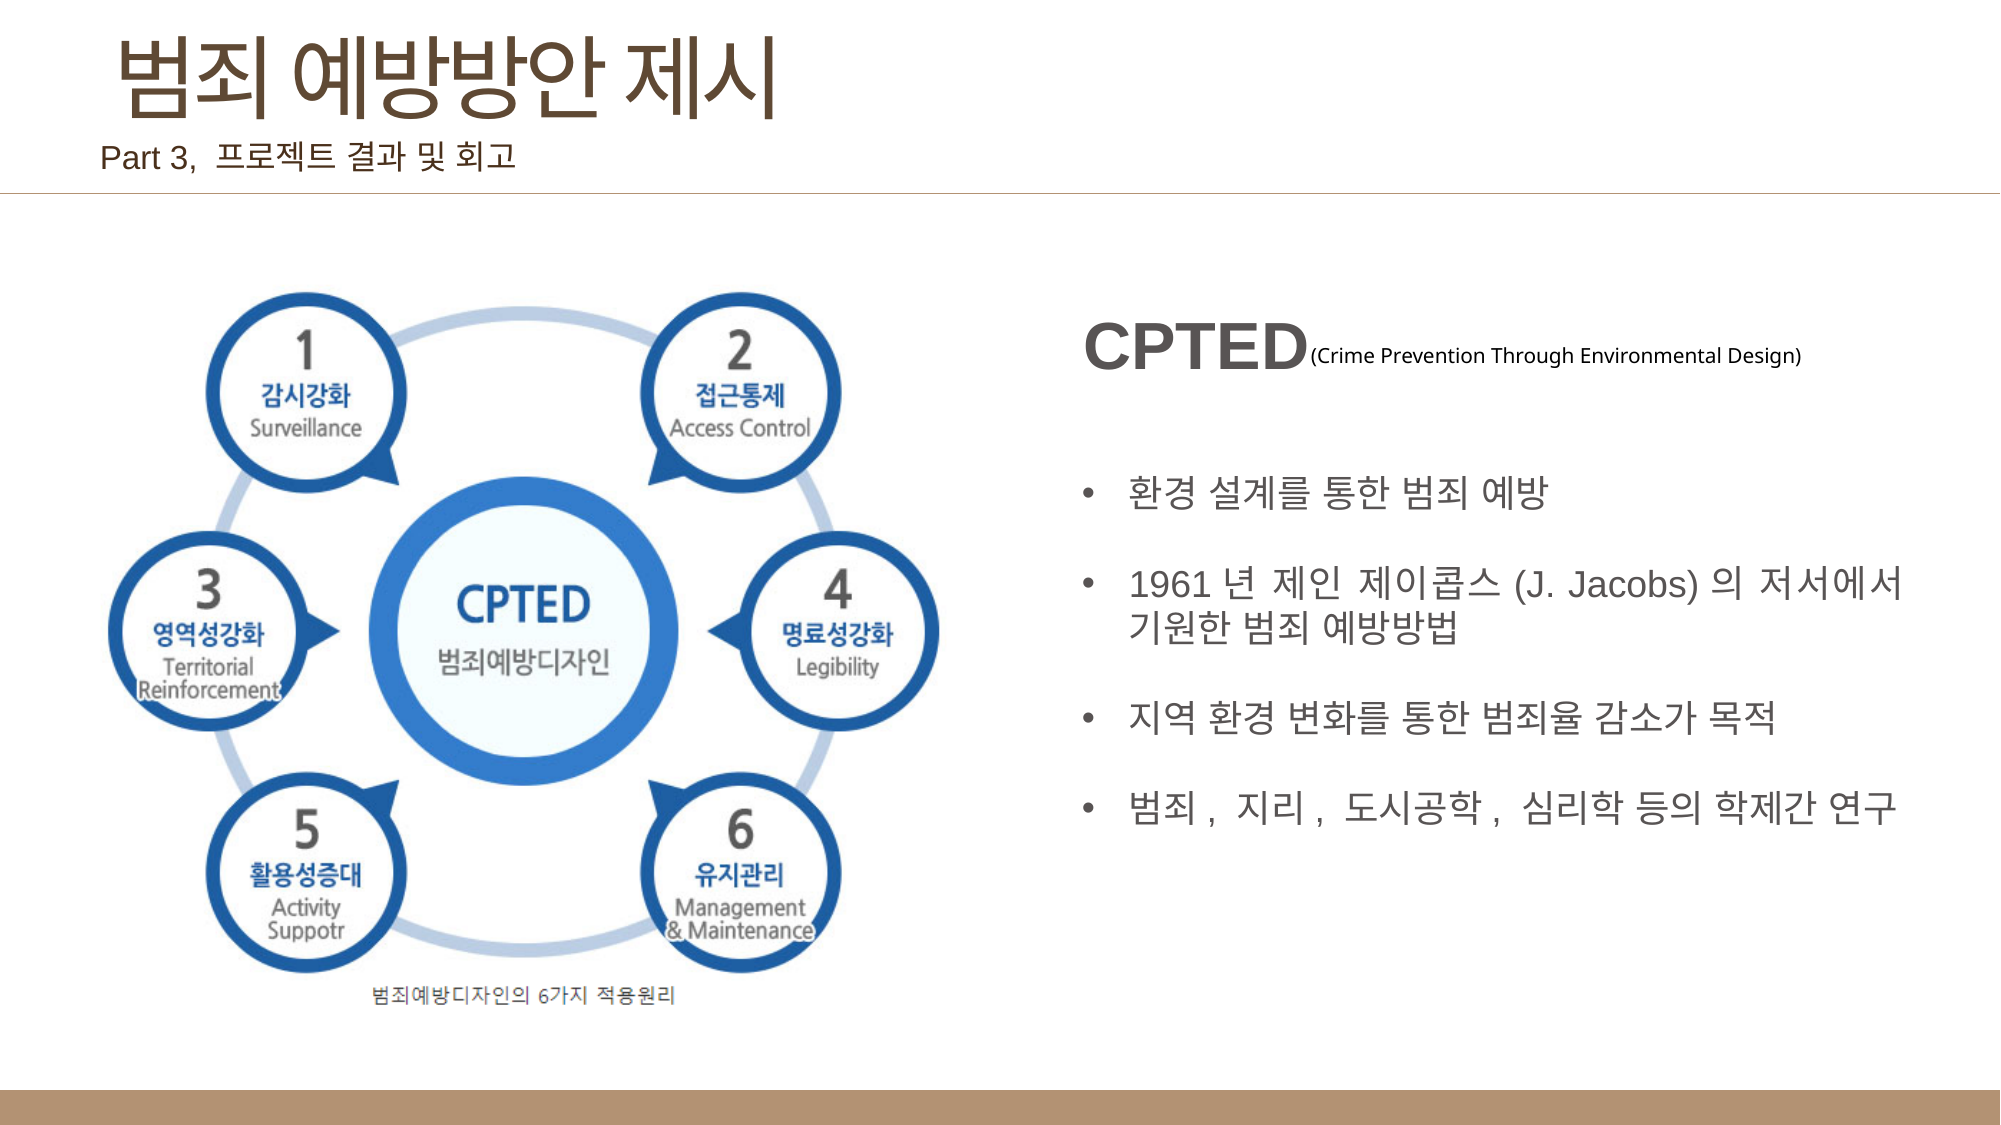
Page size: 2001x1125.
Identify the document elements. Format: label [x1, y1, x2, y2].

text_box [0, 1089, 2000, 1125]
text_box [1066, 295, 1919, 842]
text_box [69, 13, 830, 185]
picture [41, 255, 1001, 1015]
